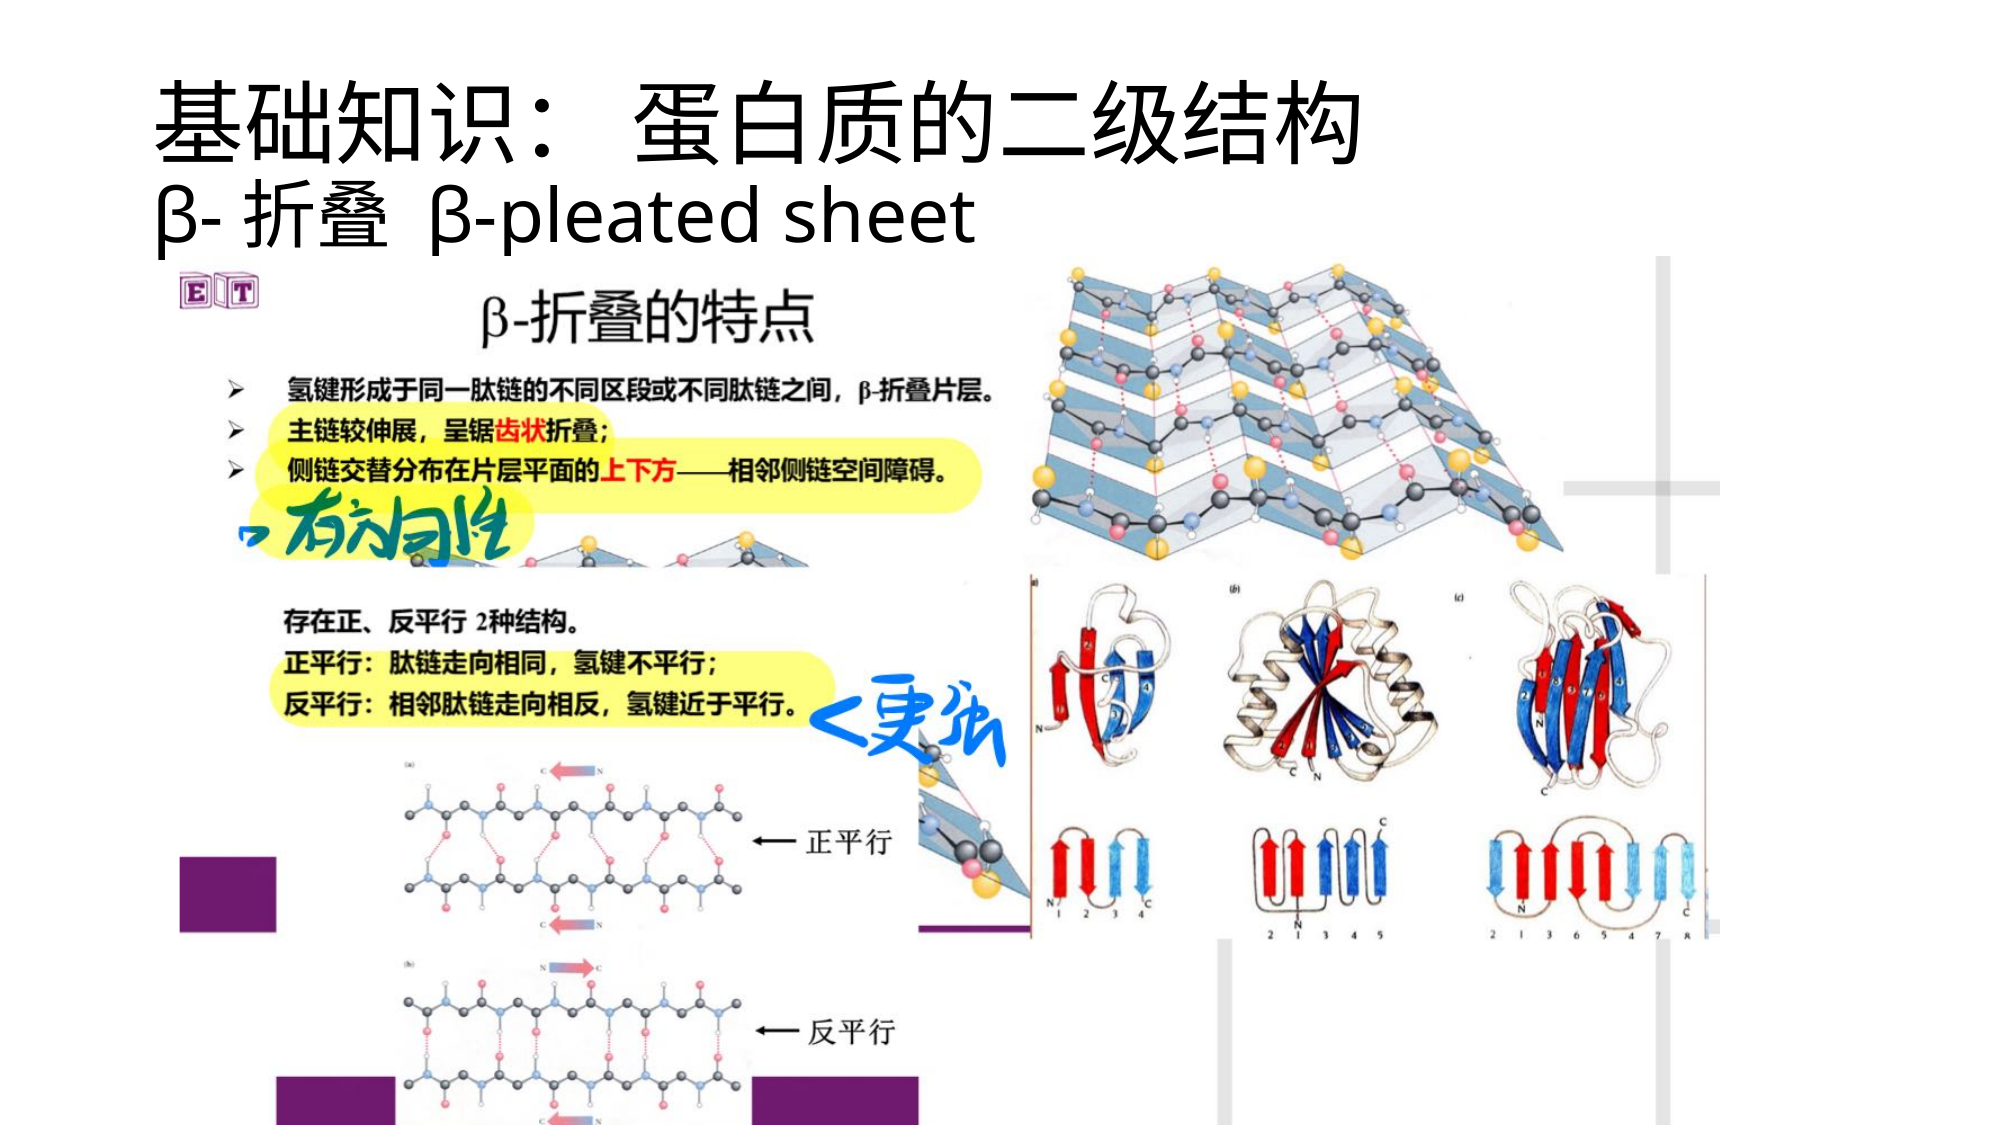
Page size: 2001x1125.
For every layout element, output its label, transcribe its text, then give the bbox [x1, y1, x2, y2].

title 基础知识： 蛋白质的二级结构 β-折叠 β-pleated sheet [137, 59, 1863, 278]
picture [179, 256, 1720, 1125]
